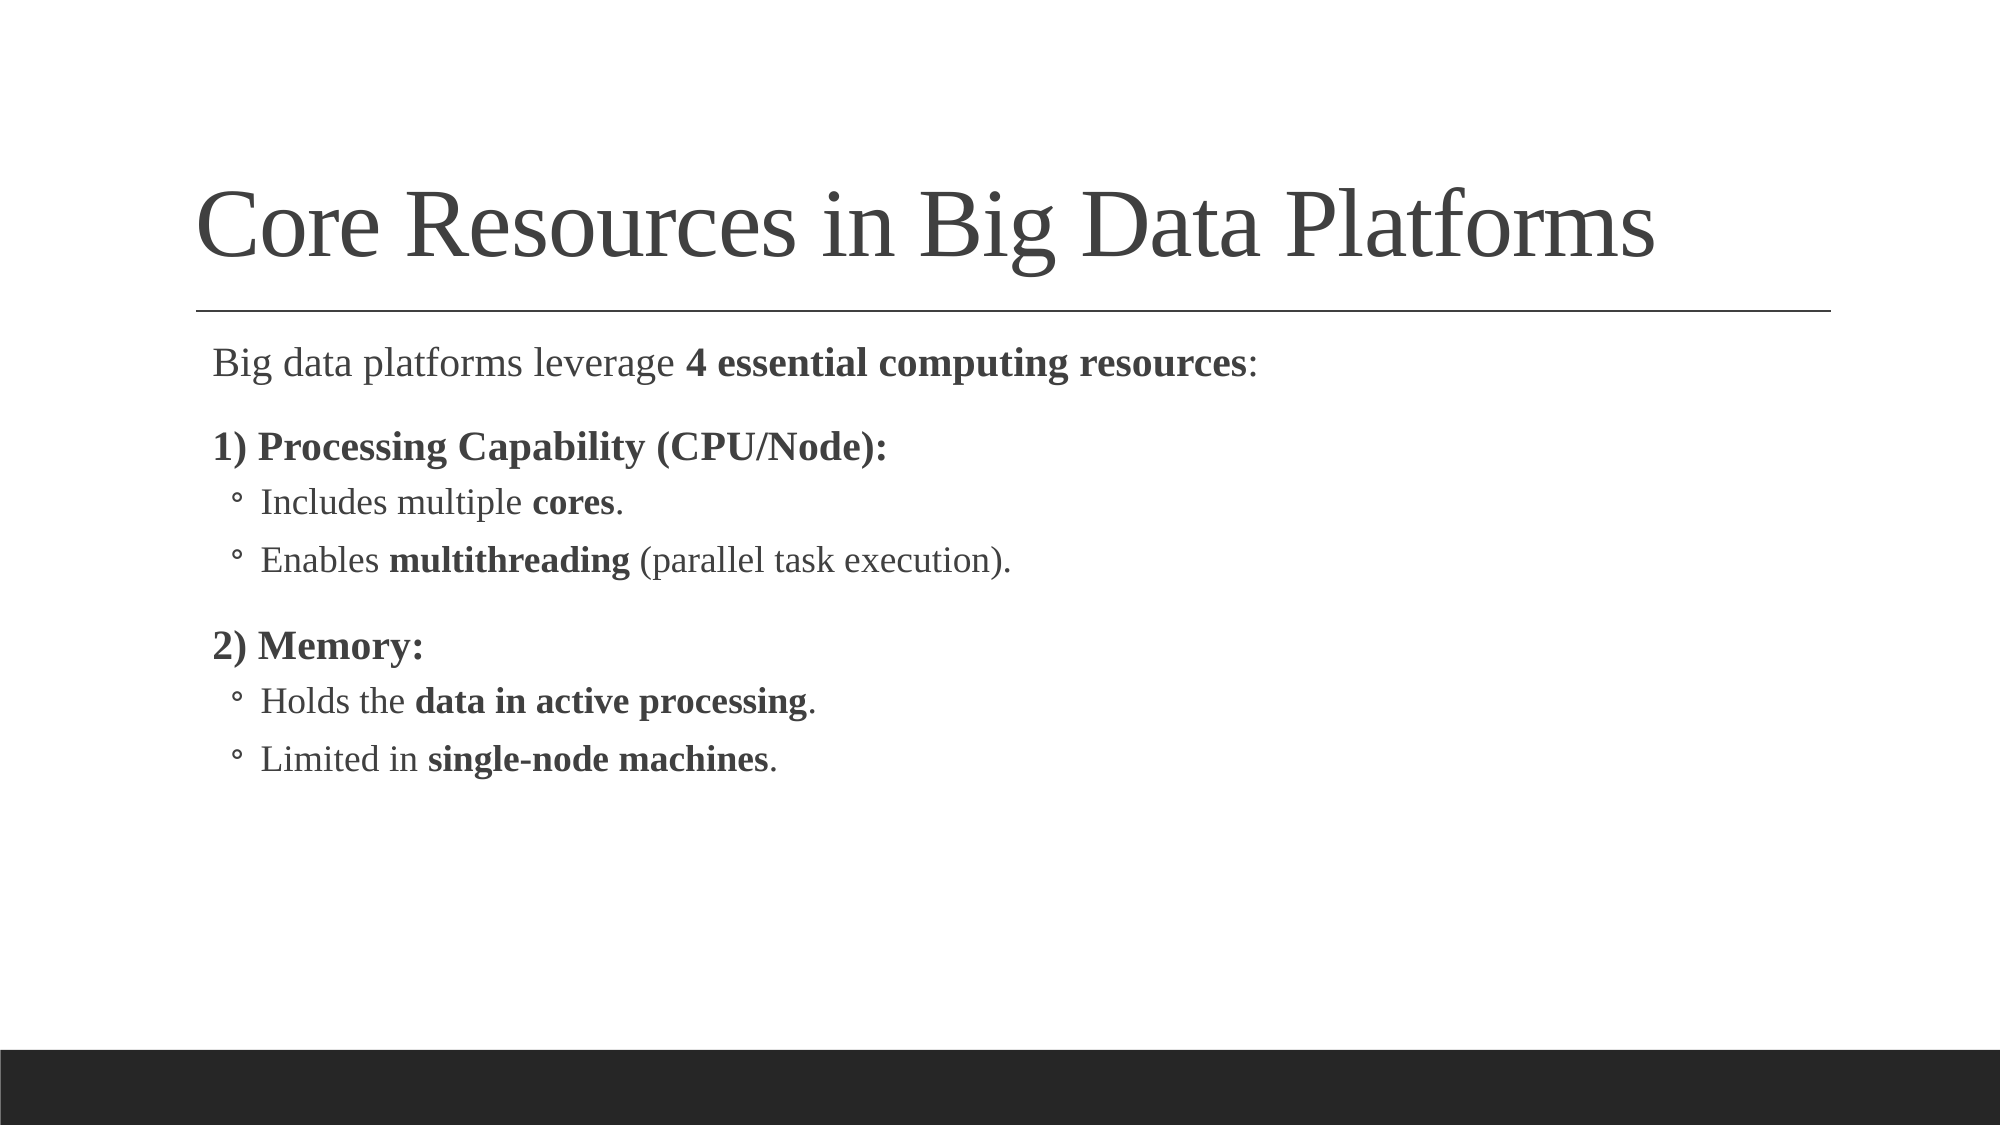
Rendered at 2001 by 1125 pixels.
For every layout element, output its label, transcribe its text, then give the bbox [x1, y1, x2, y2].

list Big data platforms leverage 4 essential computing resources: 1) Processing Capability (CPU/Node): Includes multiple cores. Enables multithreading (parallel task execution). 2) Memory: Holds the data in active processing. Limited in single-node machines. [197, 322, 1848, 1055]
title Core Resources in Big Data Platforms [180, 47, 1830, 285]
